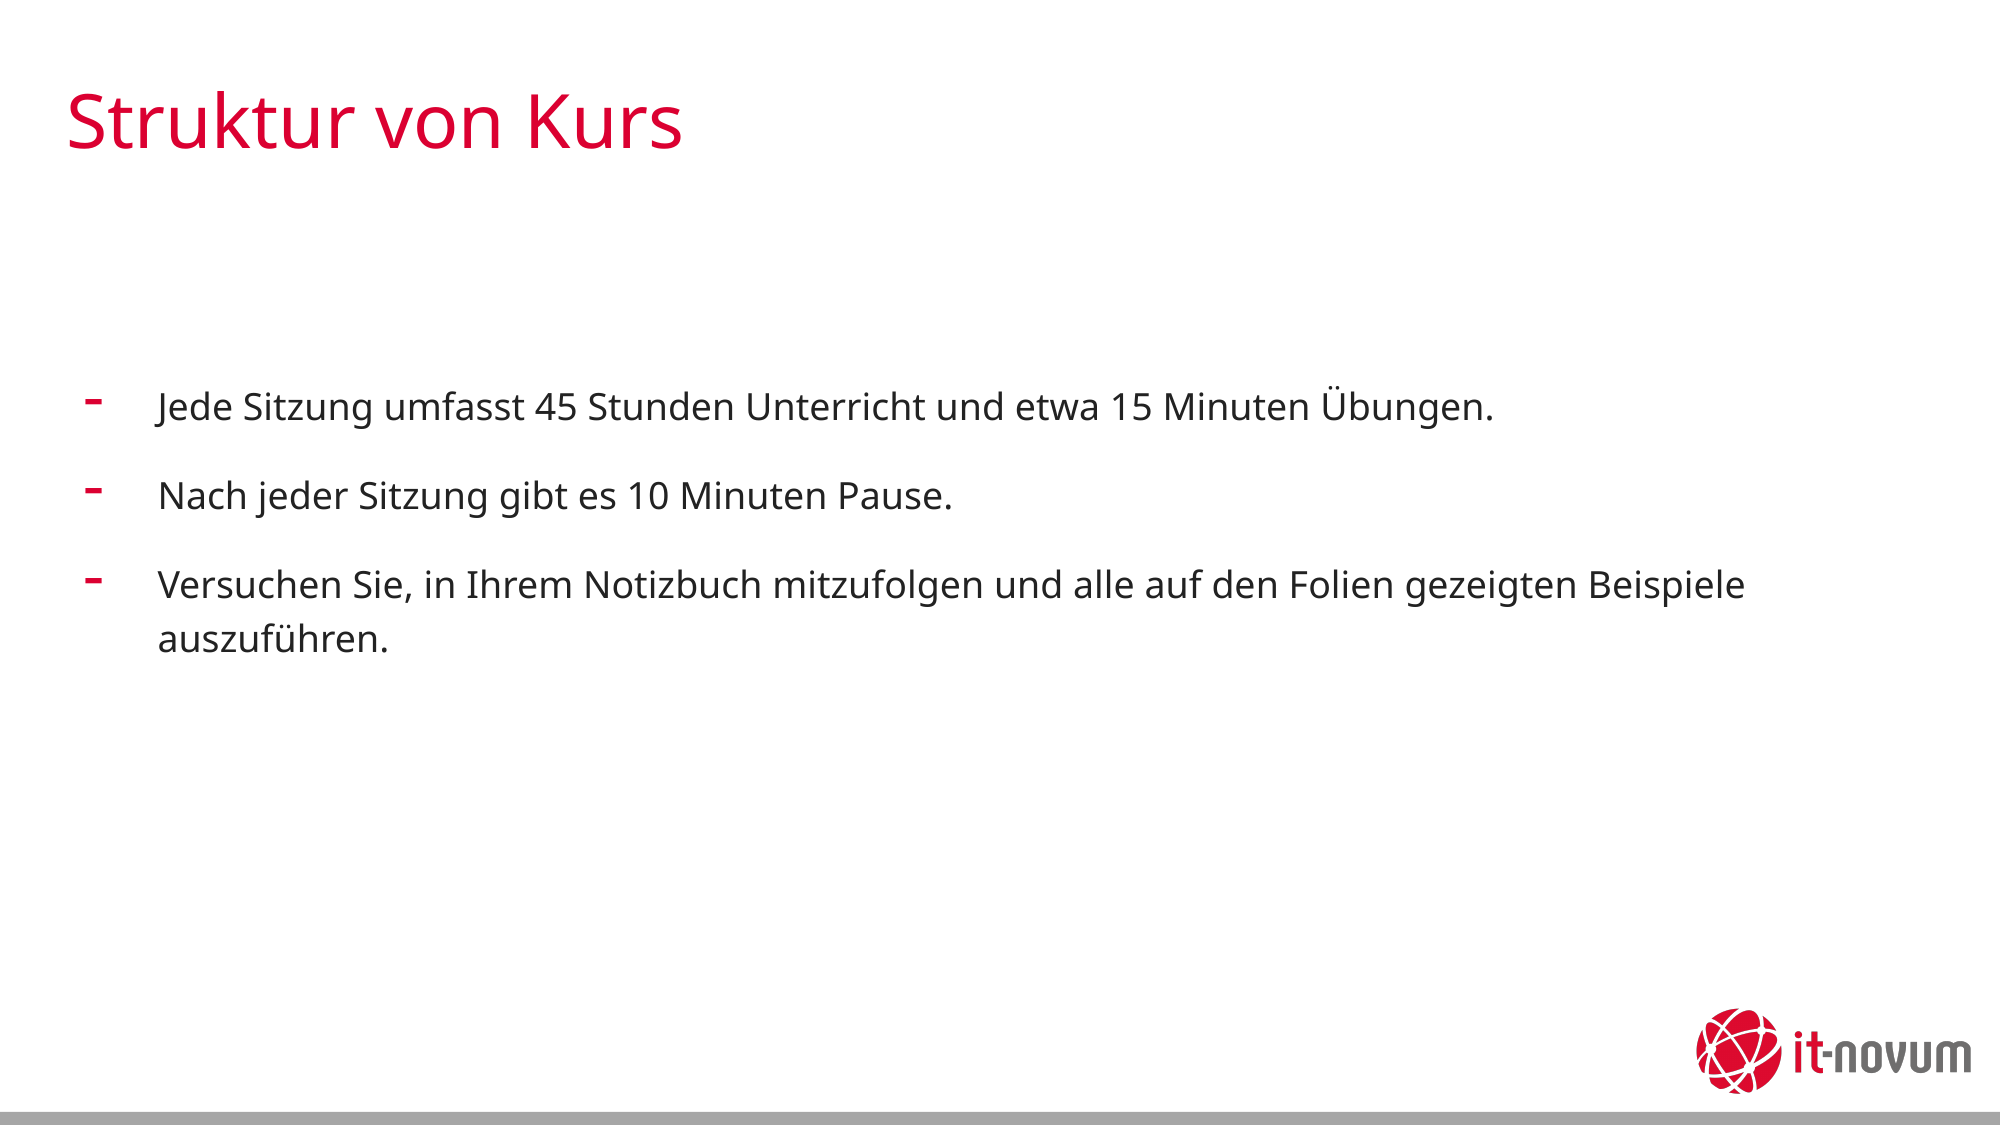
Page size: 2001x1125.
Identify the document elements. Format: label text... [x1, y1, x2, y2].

picture [1667, 933, 2000, 1125]
list Jede Sitzung umfasst 45 Stunden Unterricht und etwa 15 Minuten Übungen. Nach jeder Sitzung gibt es 10 Minuten Pause. Versuchen Sie, in Ihrem Notizbuch mitzufolgen und alle auf den Folien gezeigten Beispiele auszuführen. [68, 285, 1794, 939]
title Struktur von Kurs [51, 16, 1777, 234]
